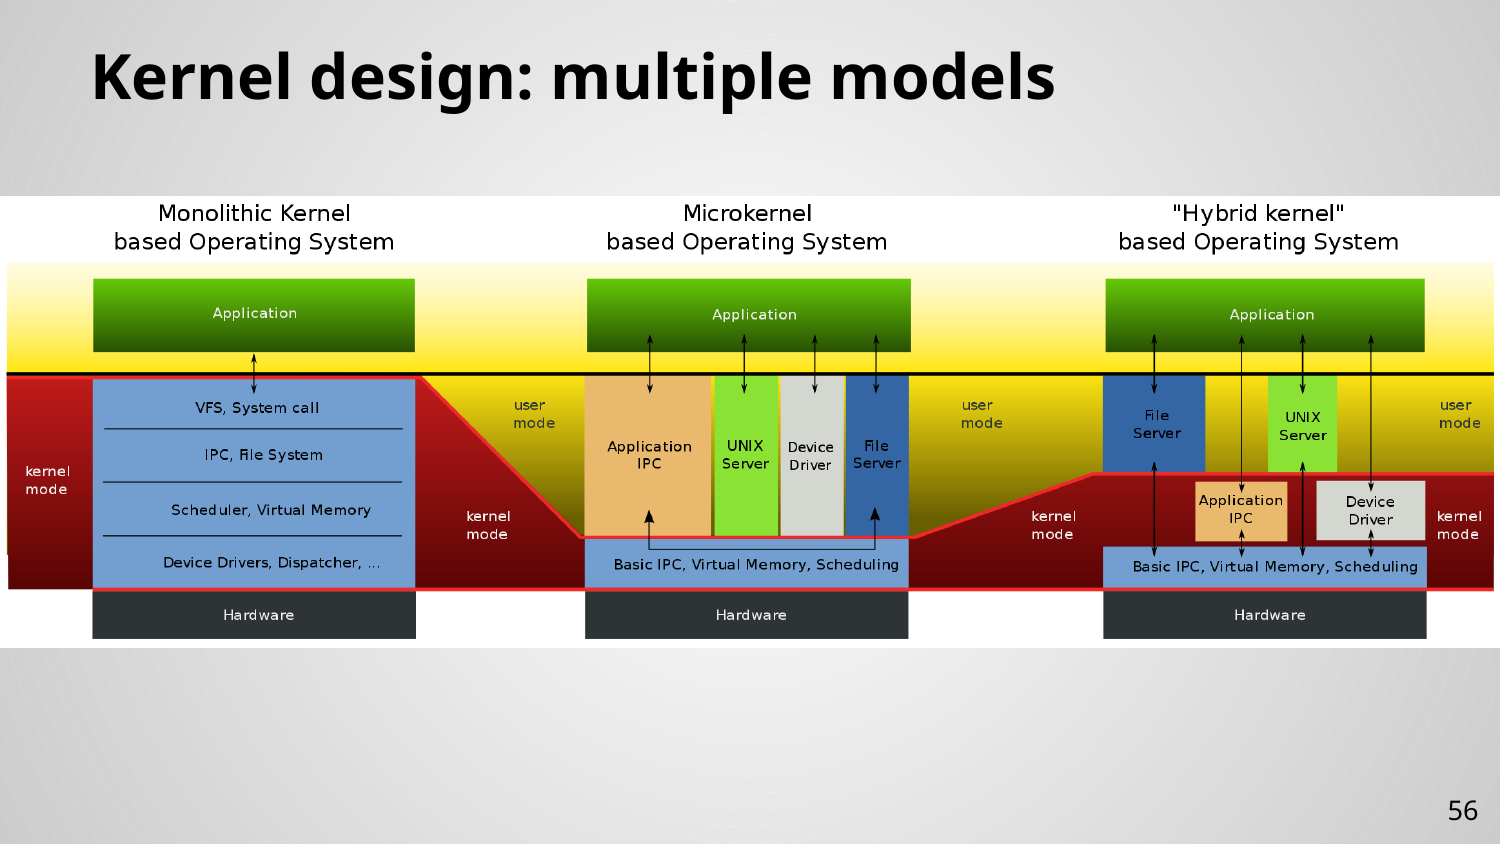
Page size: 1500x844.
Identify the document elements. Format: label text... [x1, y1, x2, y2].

slide_number 56 [1403, 779, 1494, 844]
title Kernel design: multiple models [75, 33, 1425, 128]
picture [0, 195, 1500, 648]
